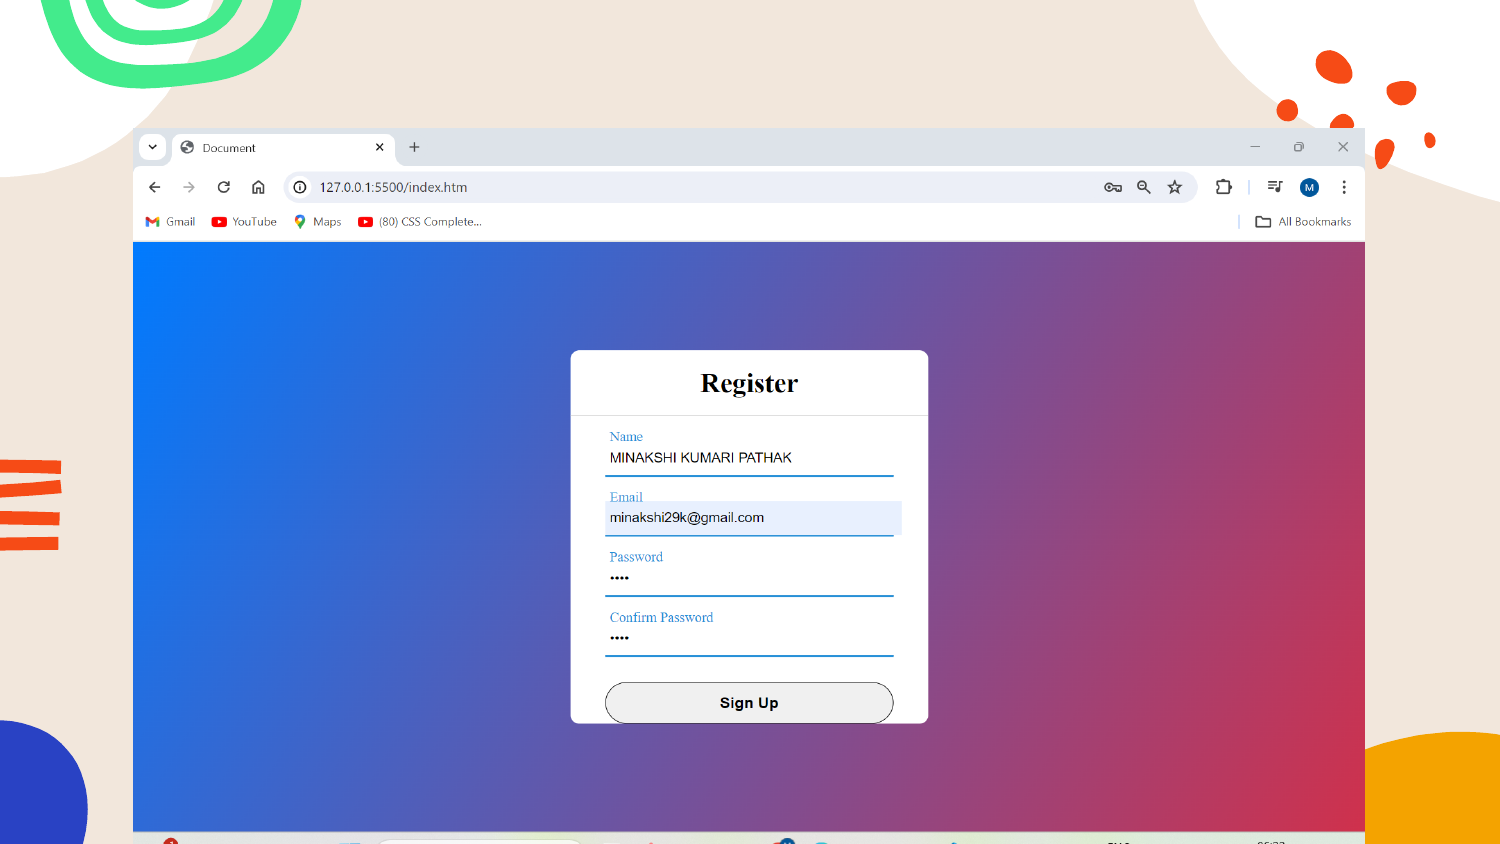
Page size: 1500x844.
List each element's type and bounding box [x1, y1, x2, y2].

picture [133, 127, 1365, 844]
